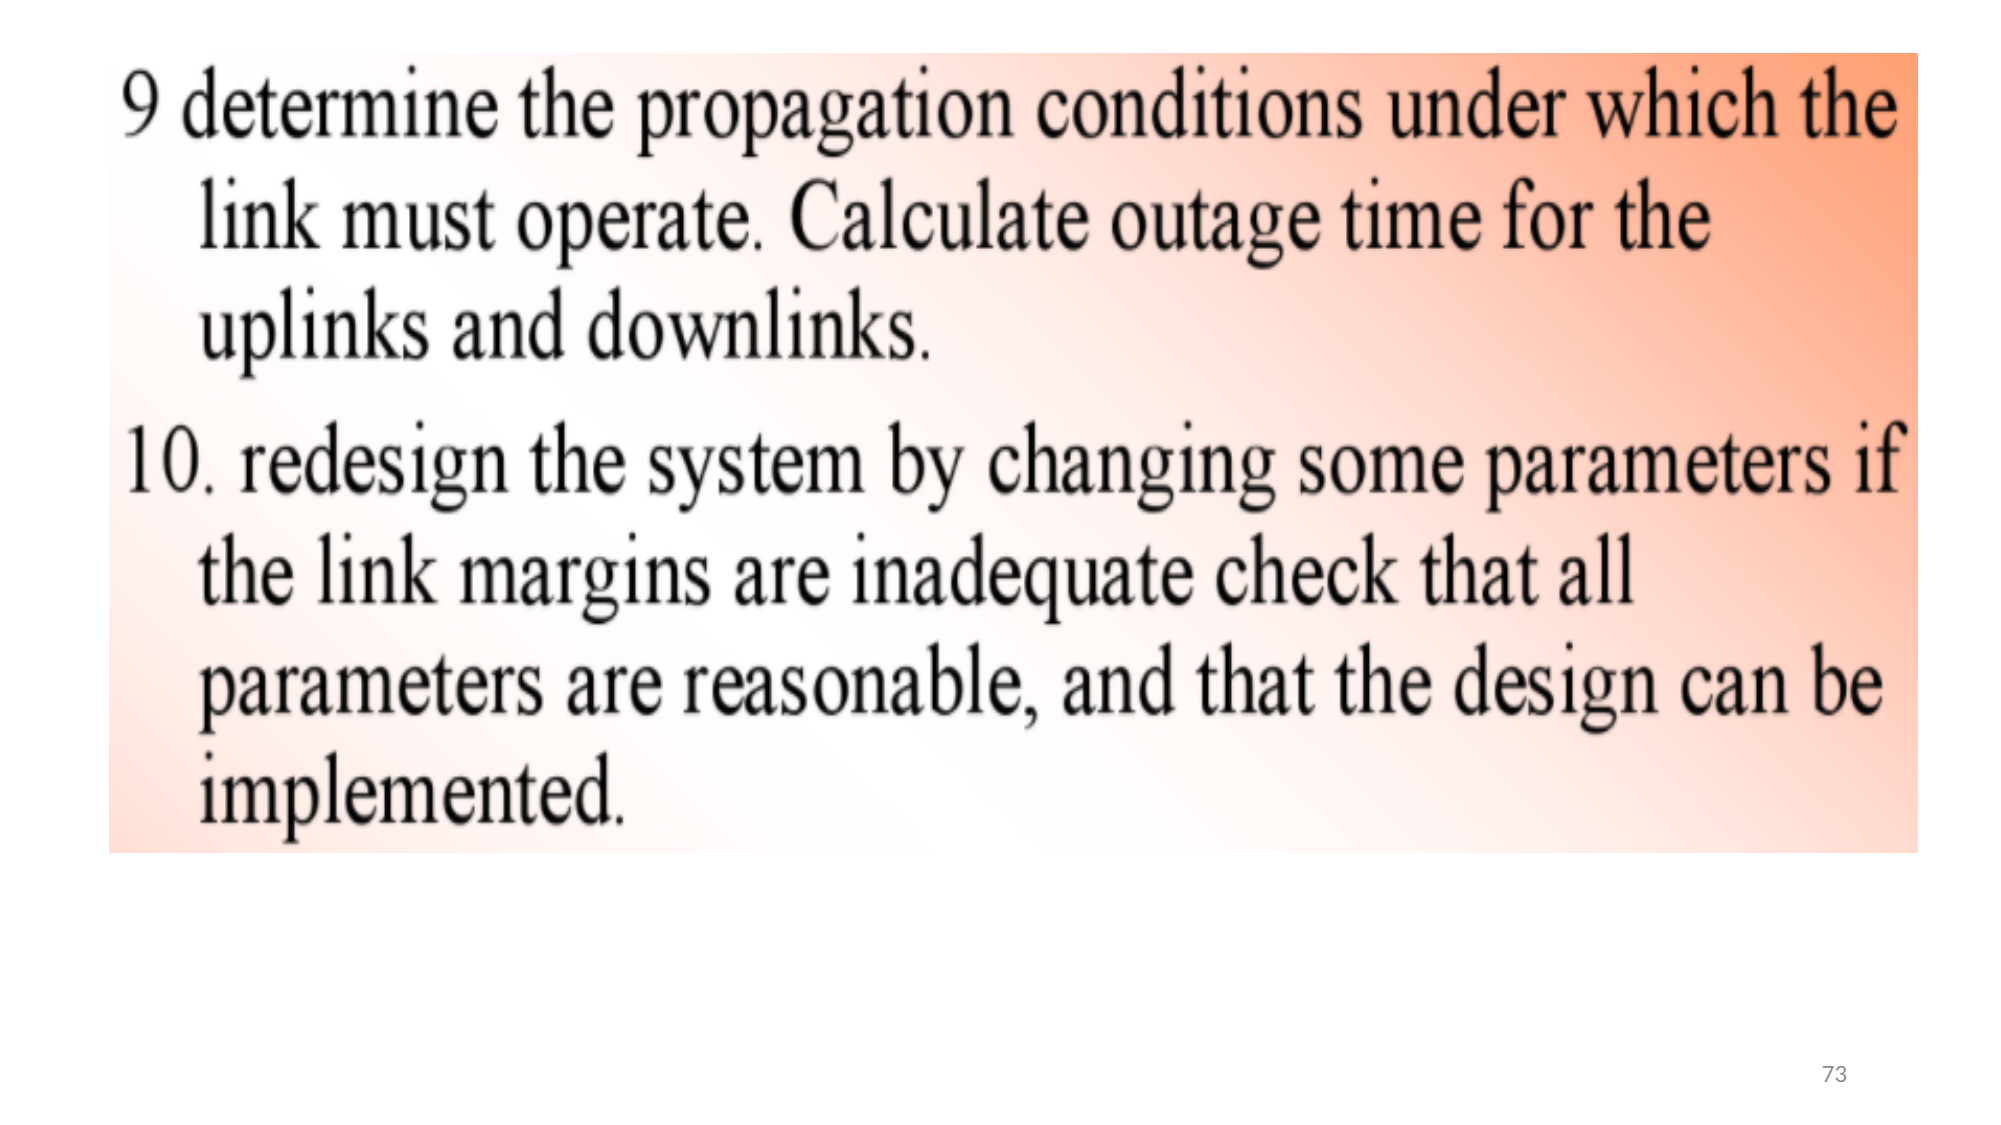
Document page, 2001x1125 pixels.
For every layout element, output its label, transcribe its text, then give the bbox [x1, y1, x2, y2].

slide_number 73 [1412, 1042, 1863, 1103]
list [109, 53, 1918, 853]
